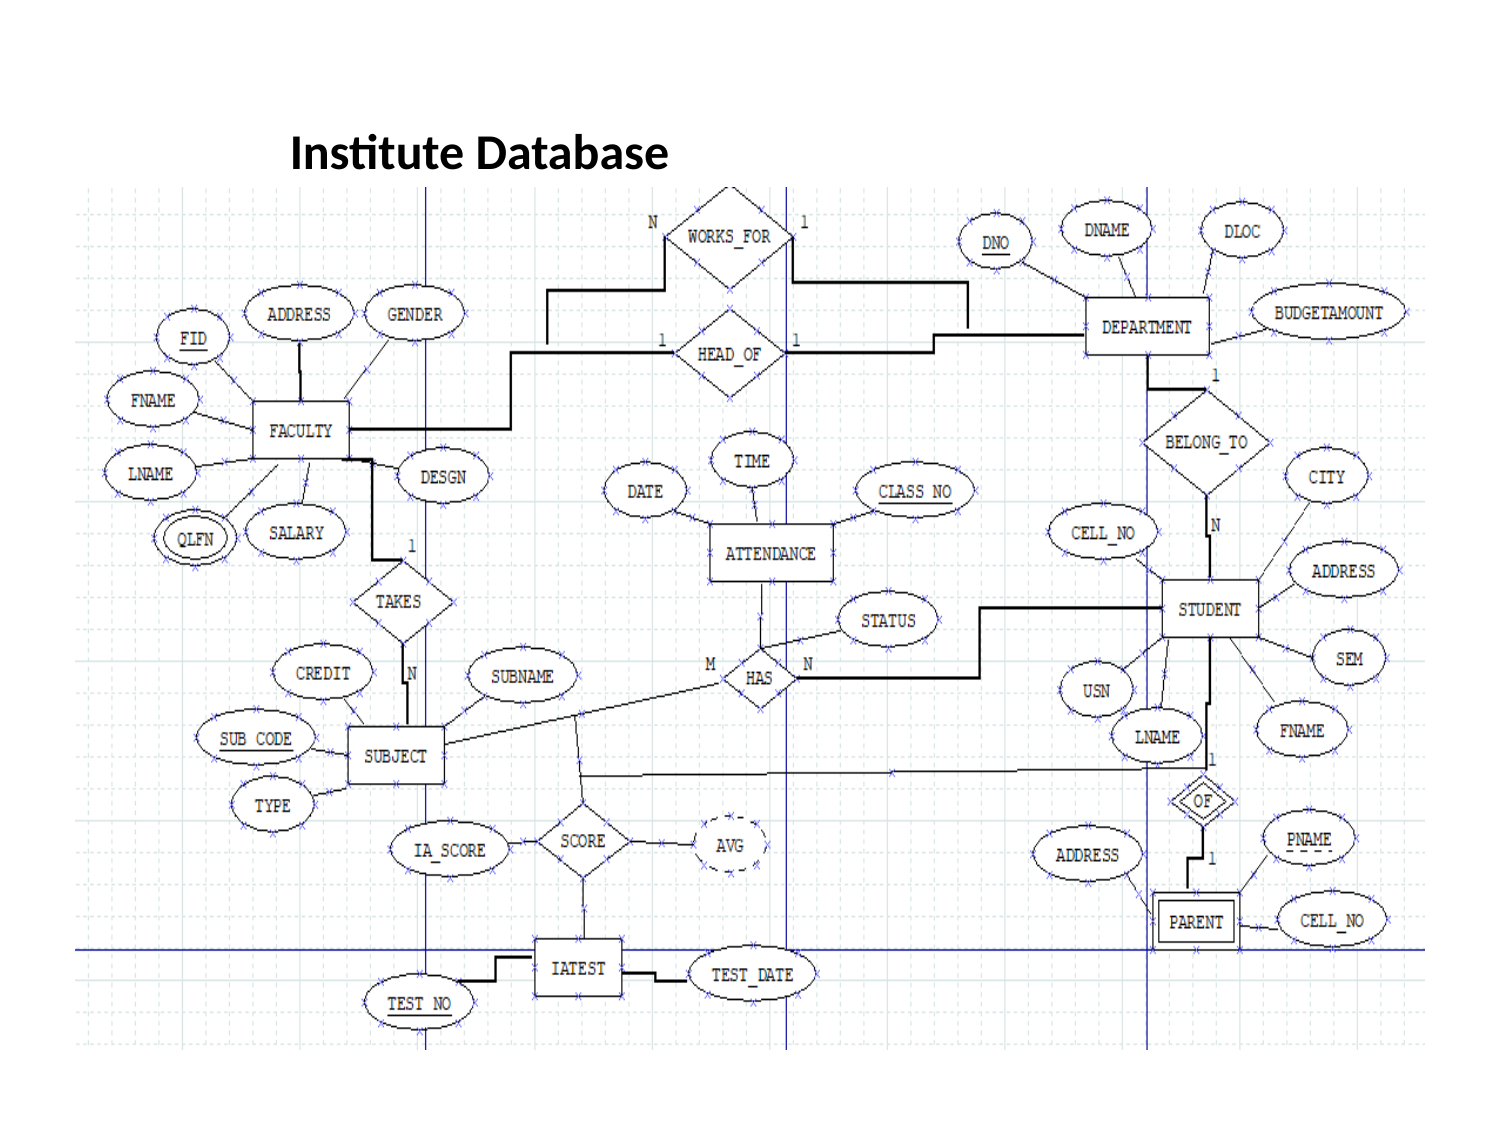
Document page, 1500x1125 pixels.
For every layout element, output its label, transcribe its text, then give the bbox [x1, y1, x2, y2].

text_box Institute Database [275, 112, 900, 185]
picture [74, 187, 1426, 1051]
